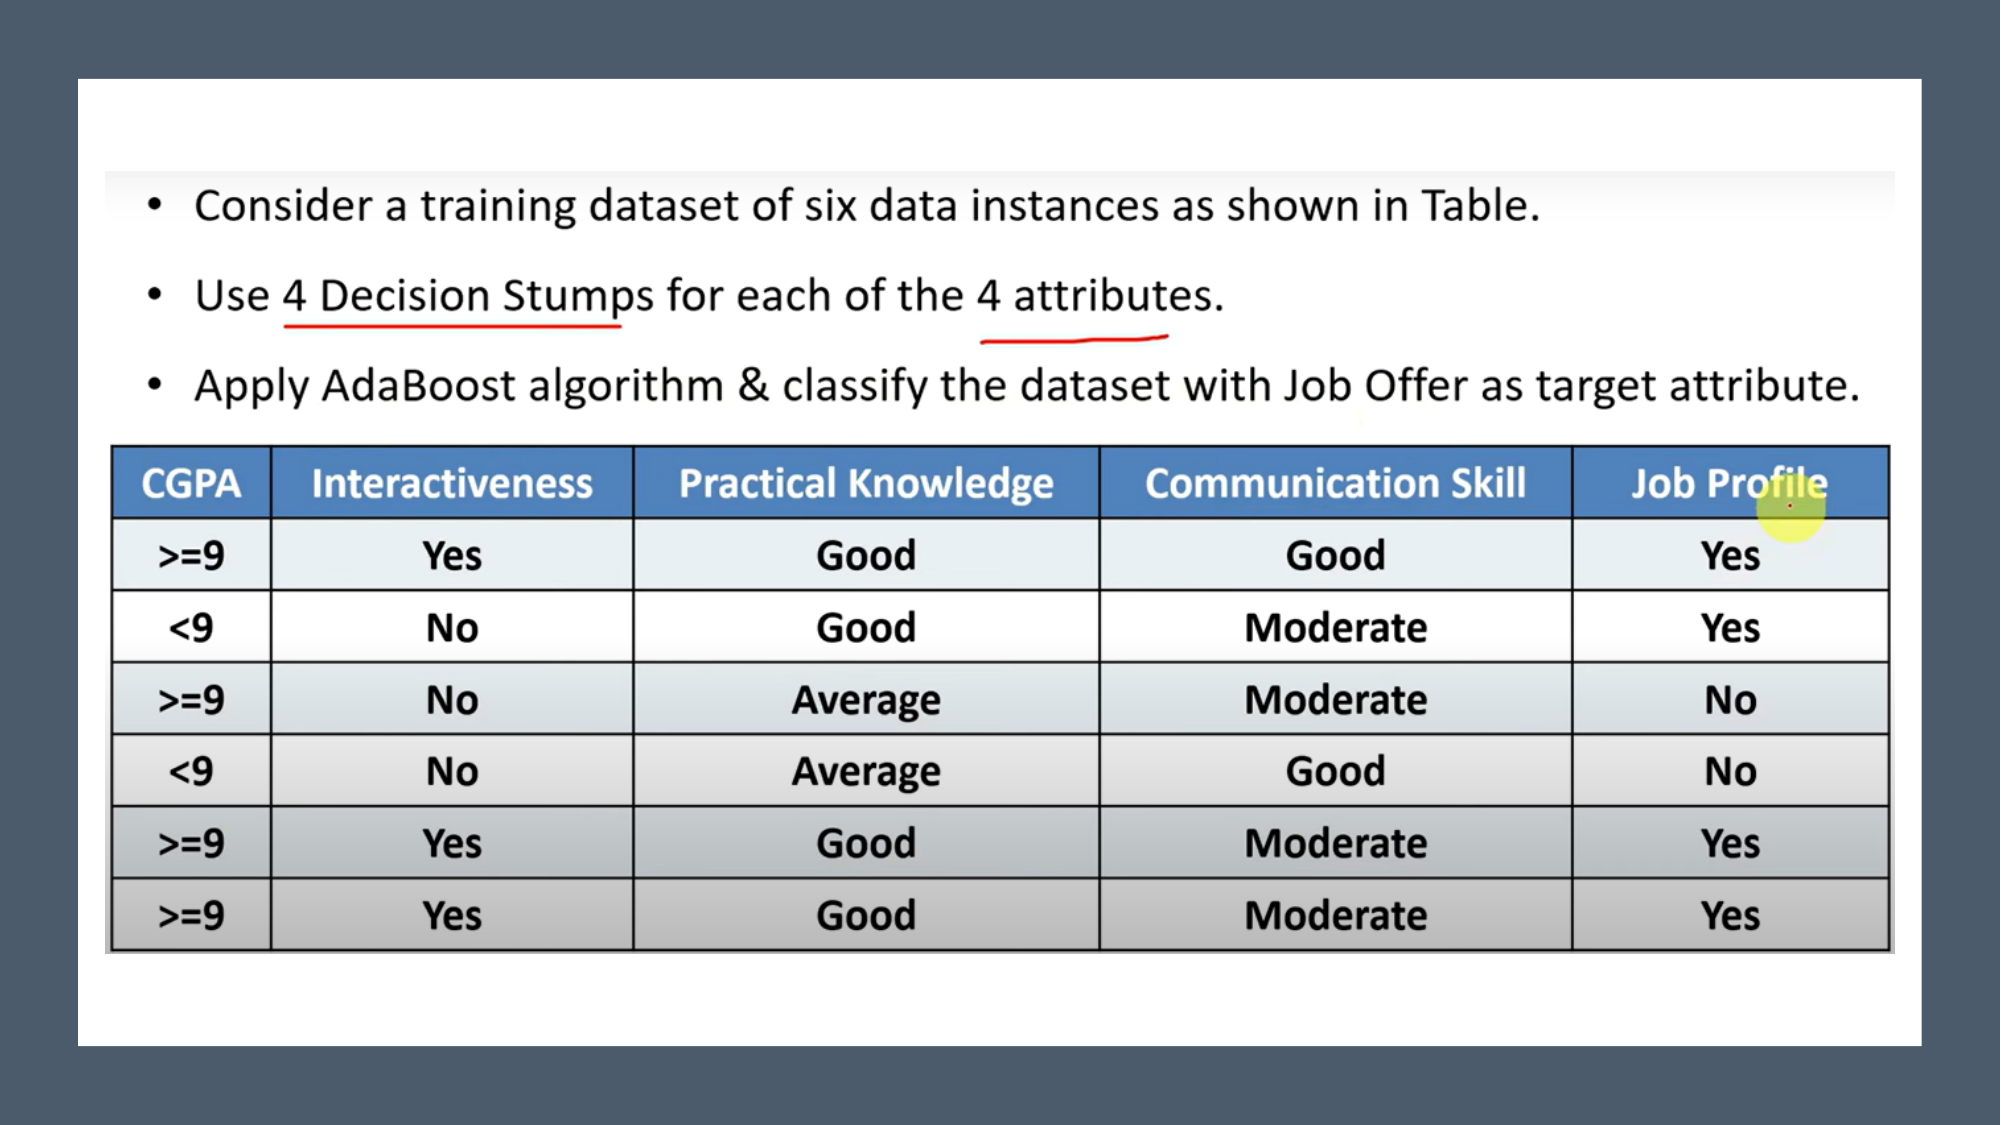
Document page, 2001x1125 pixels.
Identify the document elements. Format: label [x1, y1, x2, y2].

text_box [0, 0, 2000, 1125]
text_box [77, 77, 1923, 1048]
picture [104, 170, 1895, 955]
